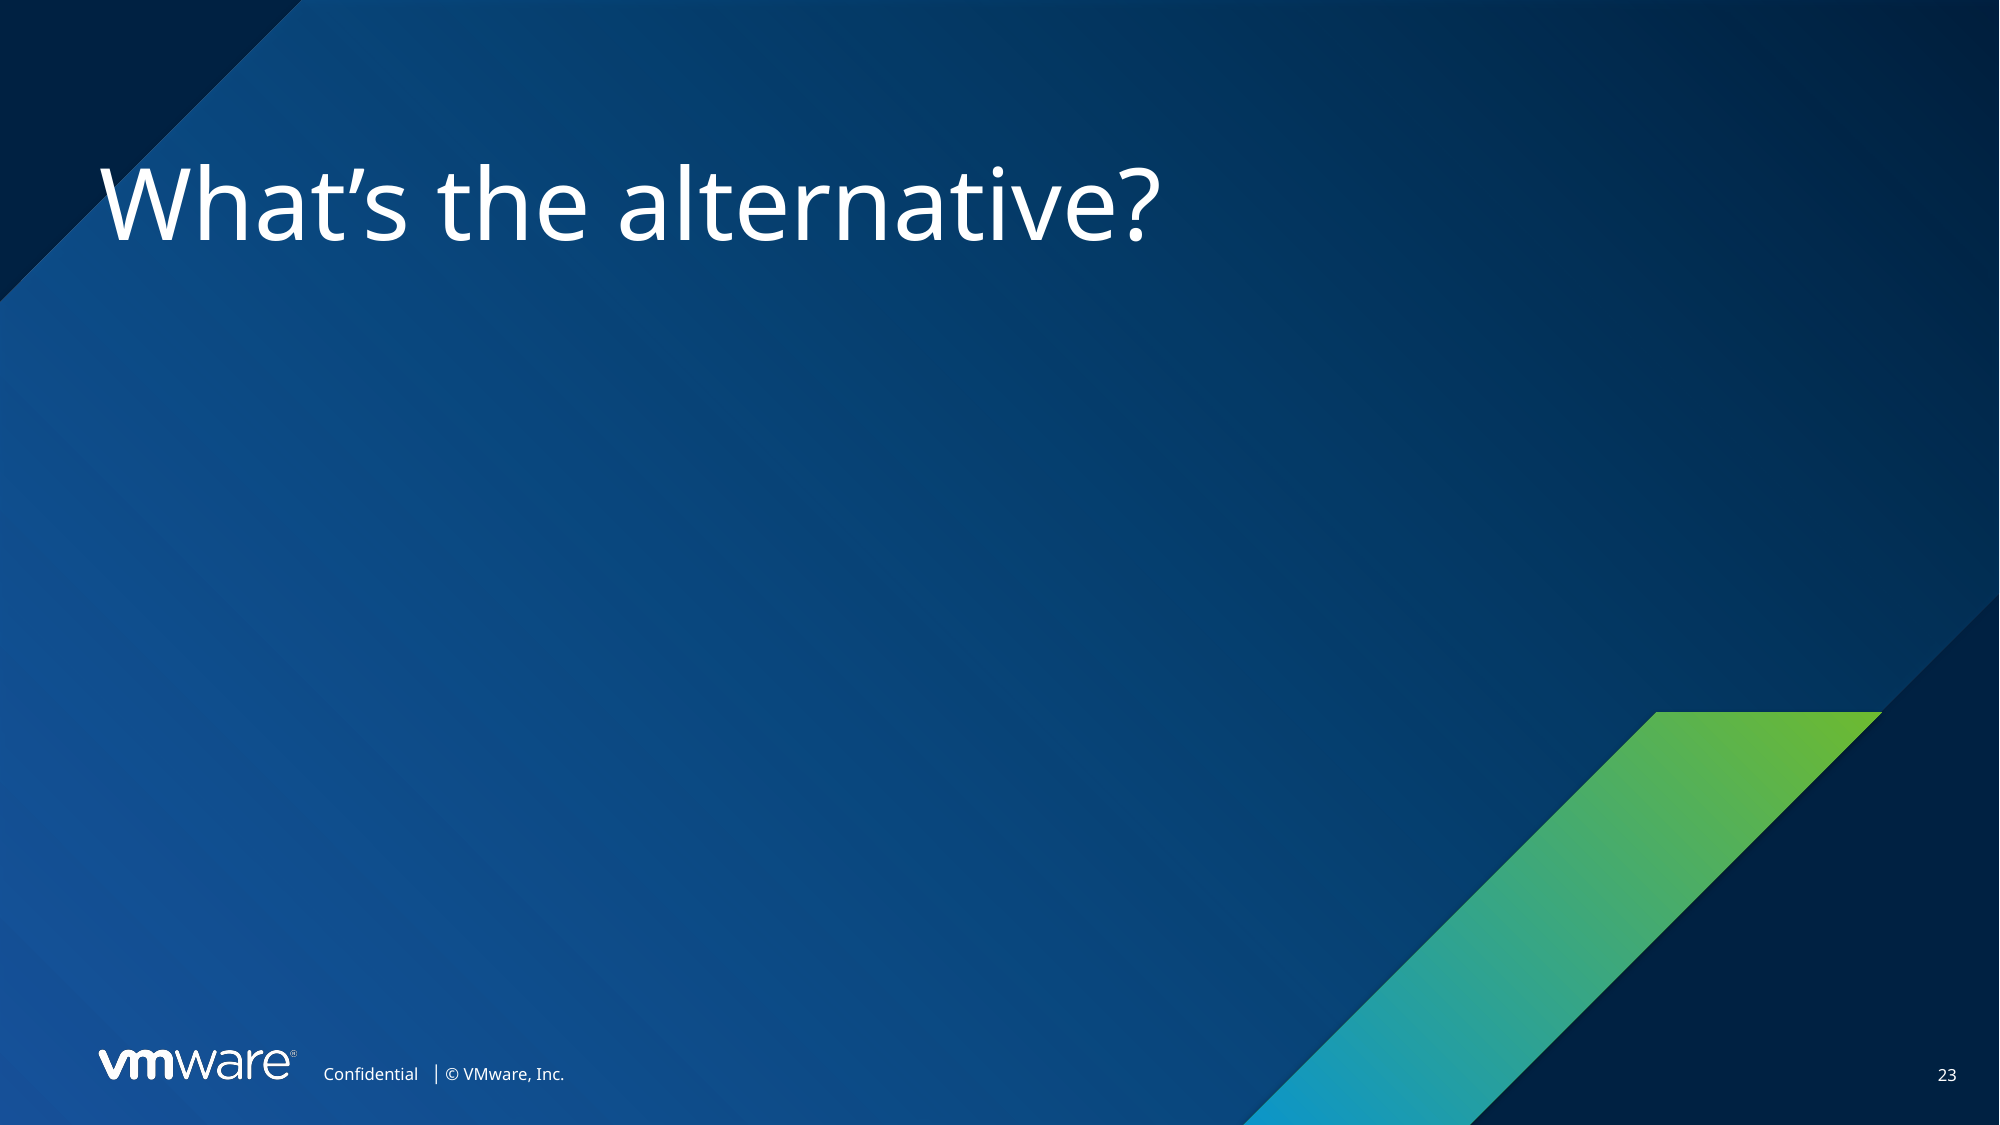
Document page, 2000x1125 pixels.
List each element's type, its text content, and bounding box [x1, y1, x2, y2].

title What’s the alternative? [99, 153, 1900, 412]
picture [68, 1019, 321, 1111]
